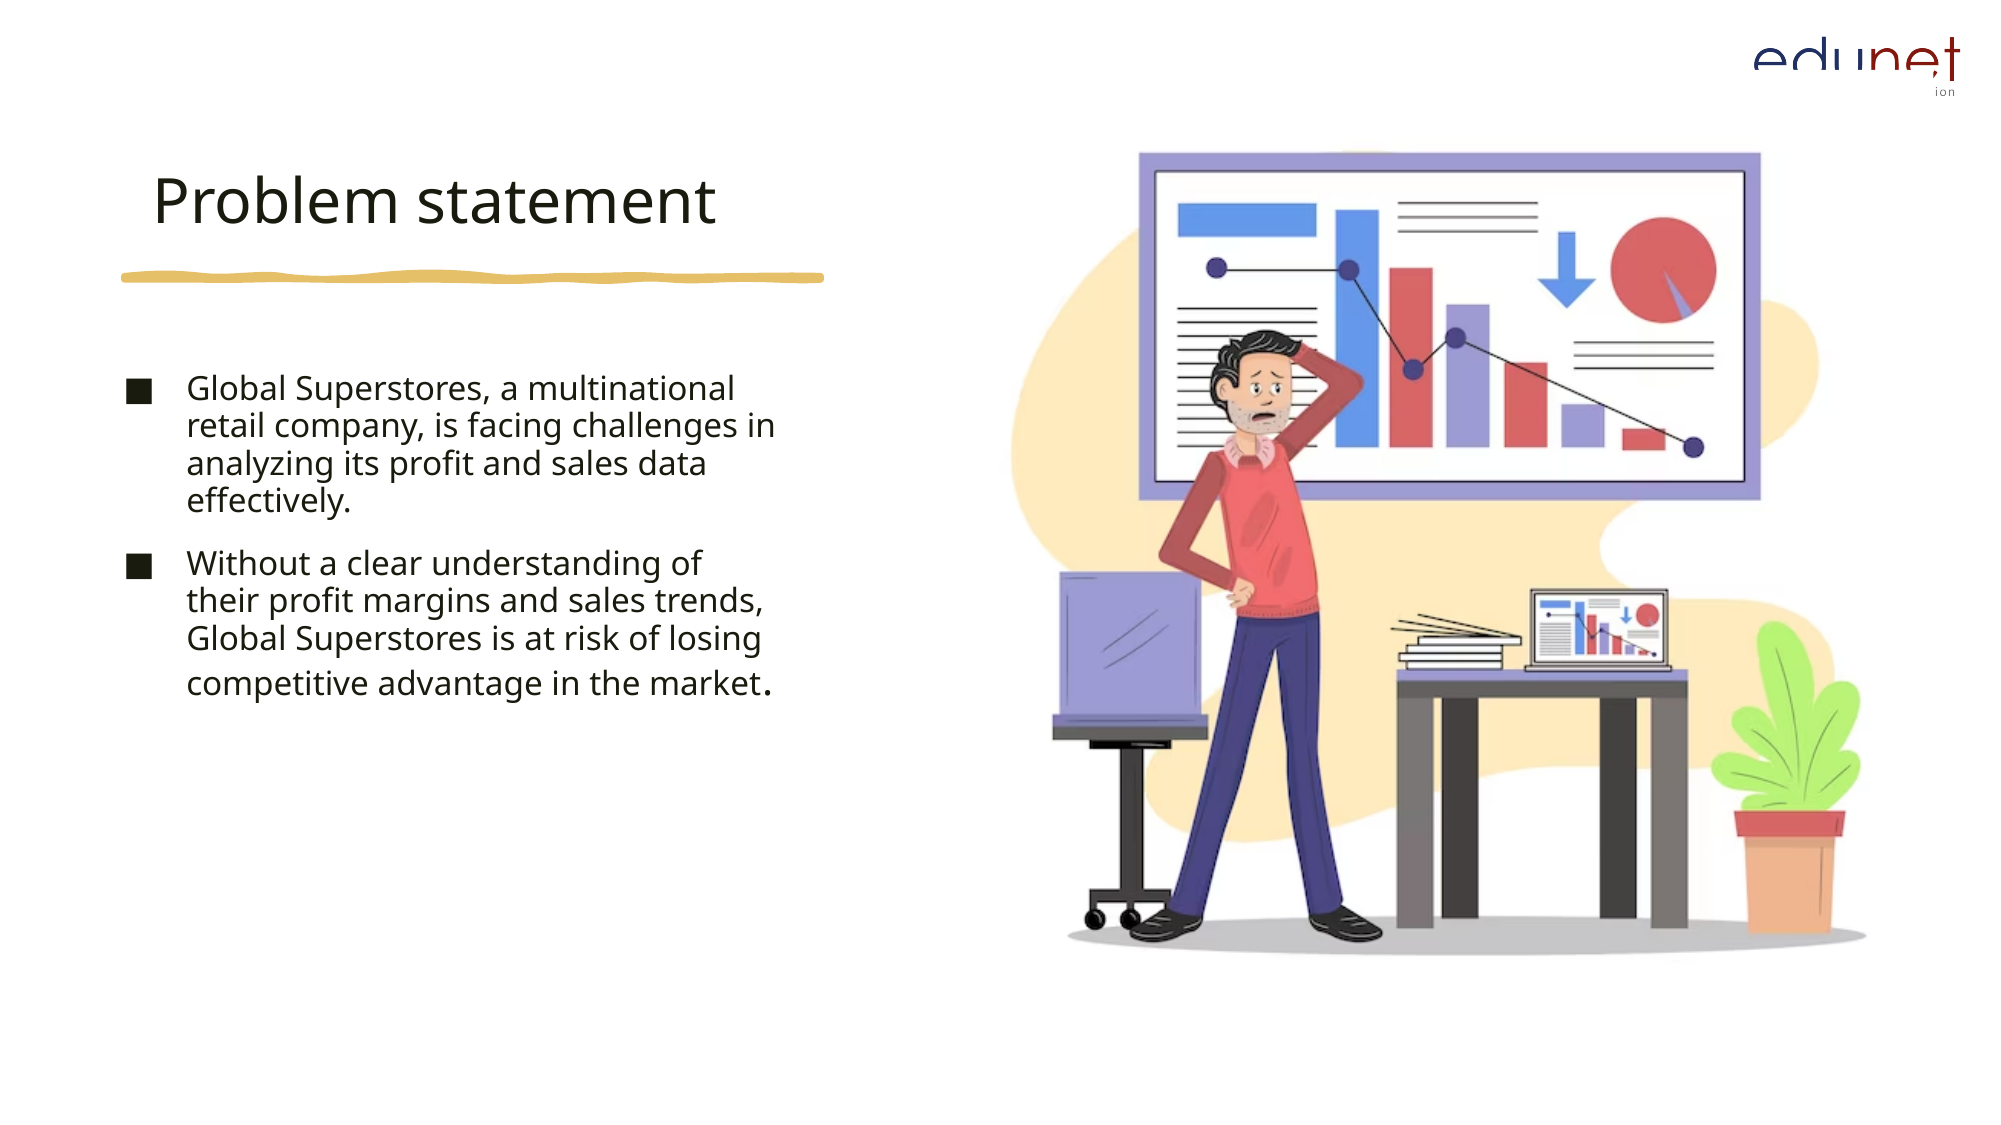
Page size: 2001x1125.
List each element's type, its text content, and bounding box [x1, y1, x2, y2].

picture [975, 28, 1970, 1025]
text_box [121, 270, 824, 284]
title Problem statement [105, 128, 817, 245]
list Global Superstores, a multinational retail company, is facing challenges in analyzing its profit and sales data effectively. Without a clear understanding of their profit margins and sales trends, Global Superstores is at risk of losing competitive advantage in the market. [108, 362, 798, 976]
